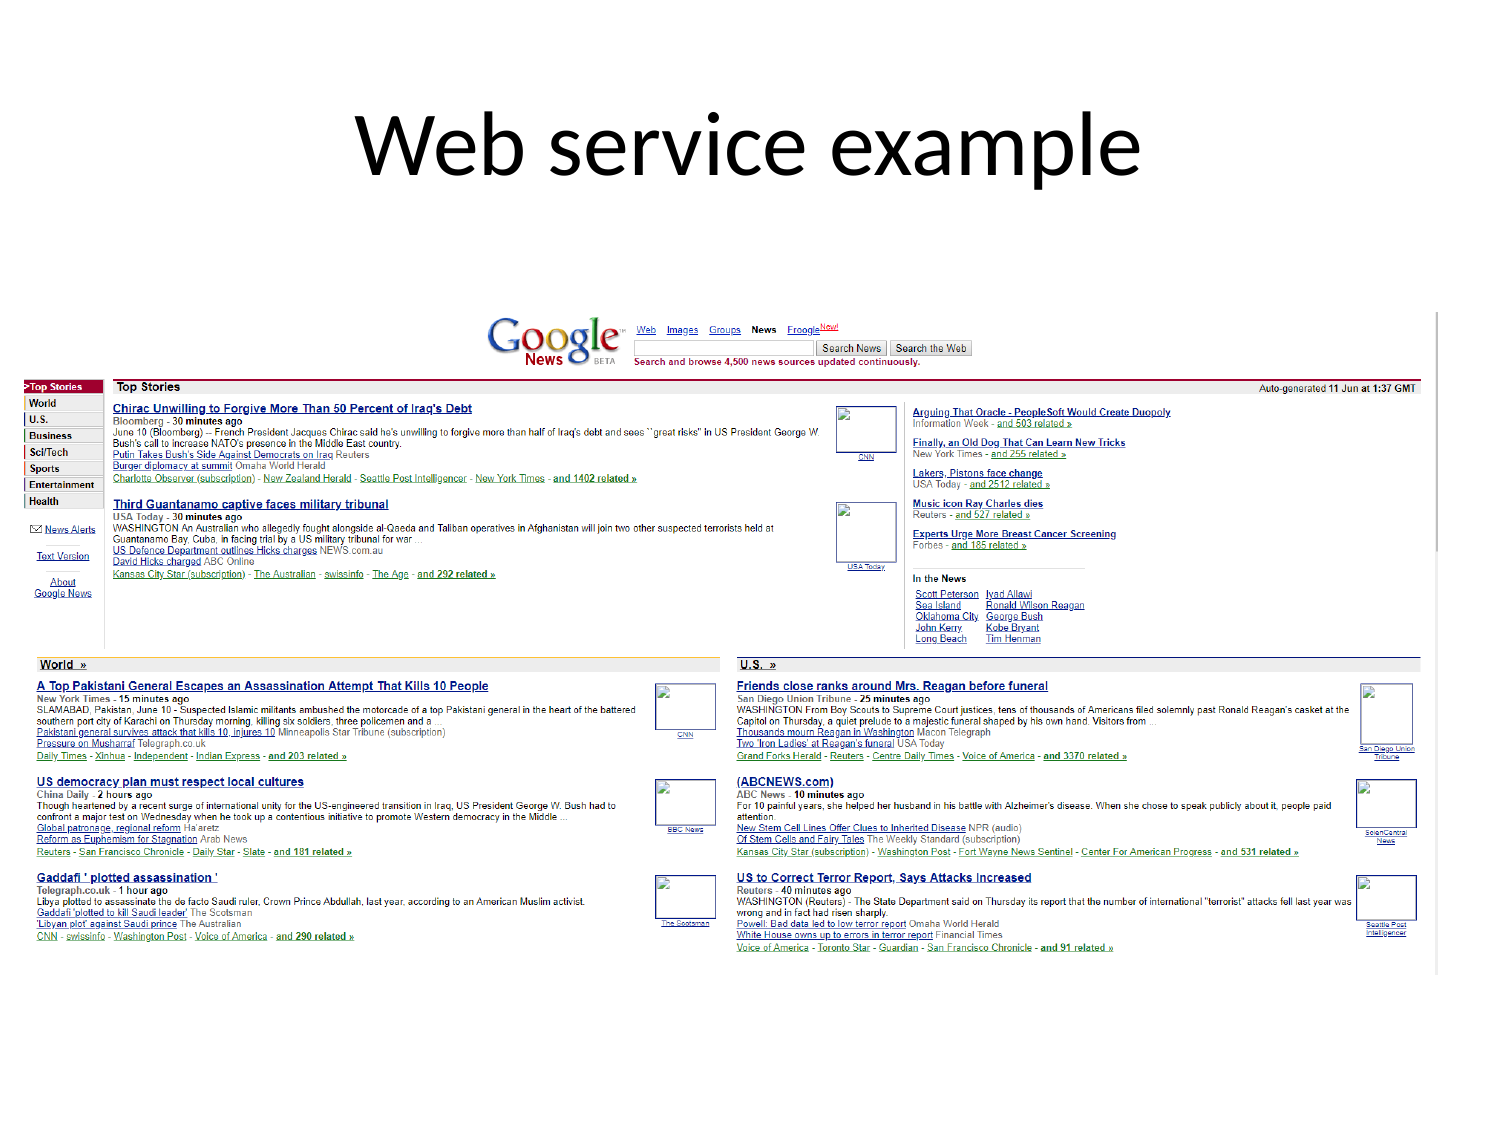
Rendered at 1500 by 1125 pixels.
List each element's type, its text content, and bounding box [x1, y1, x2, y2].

picture [24, 312, 1439, 975]
text_box Web service example [74, 45, 1425, 233]
